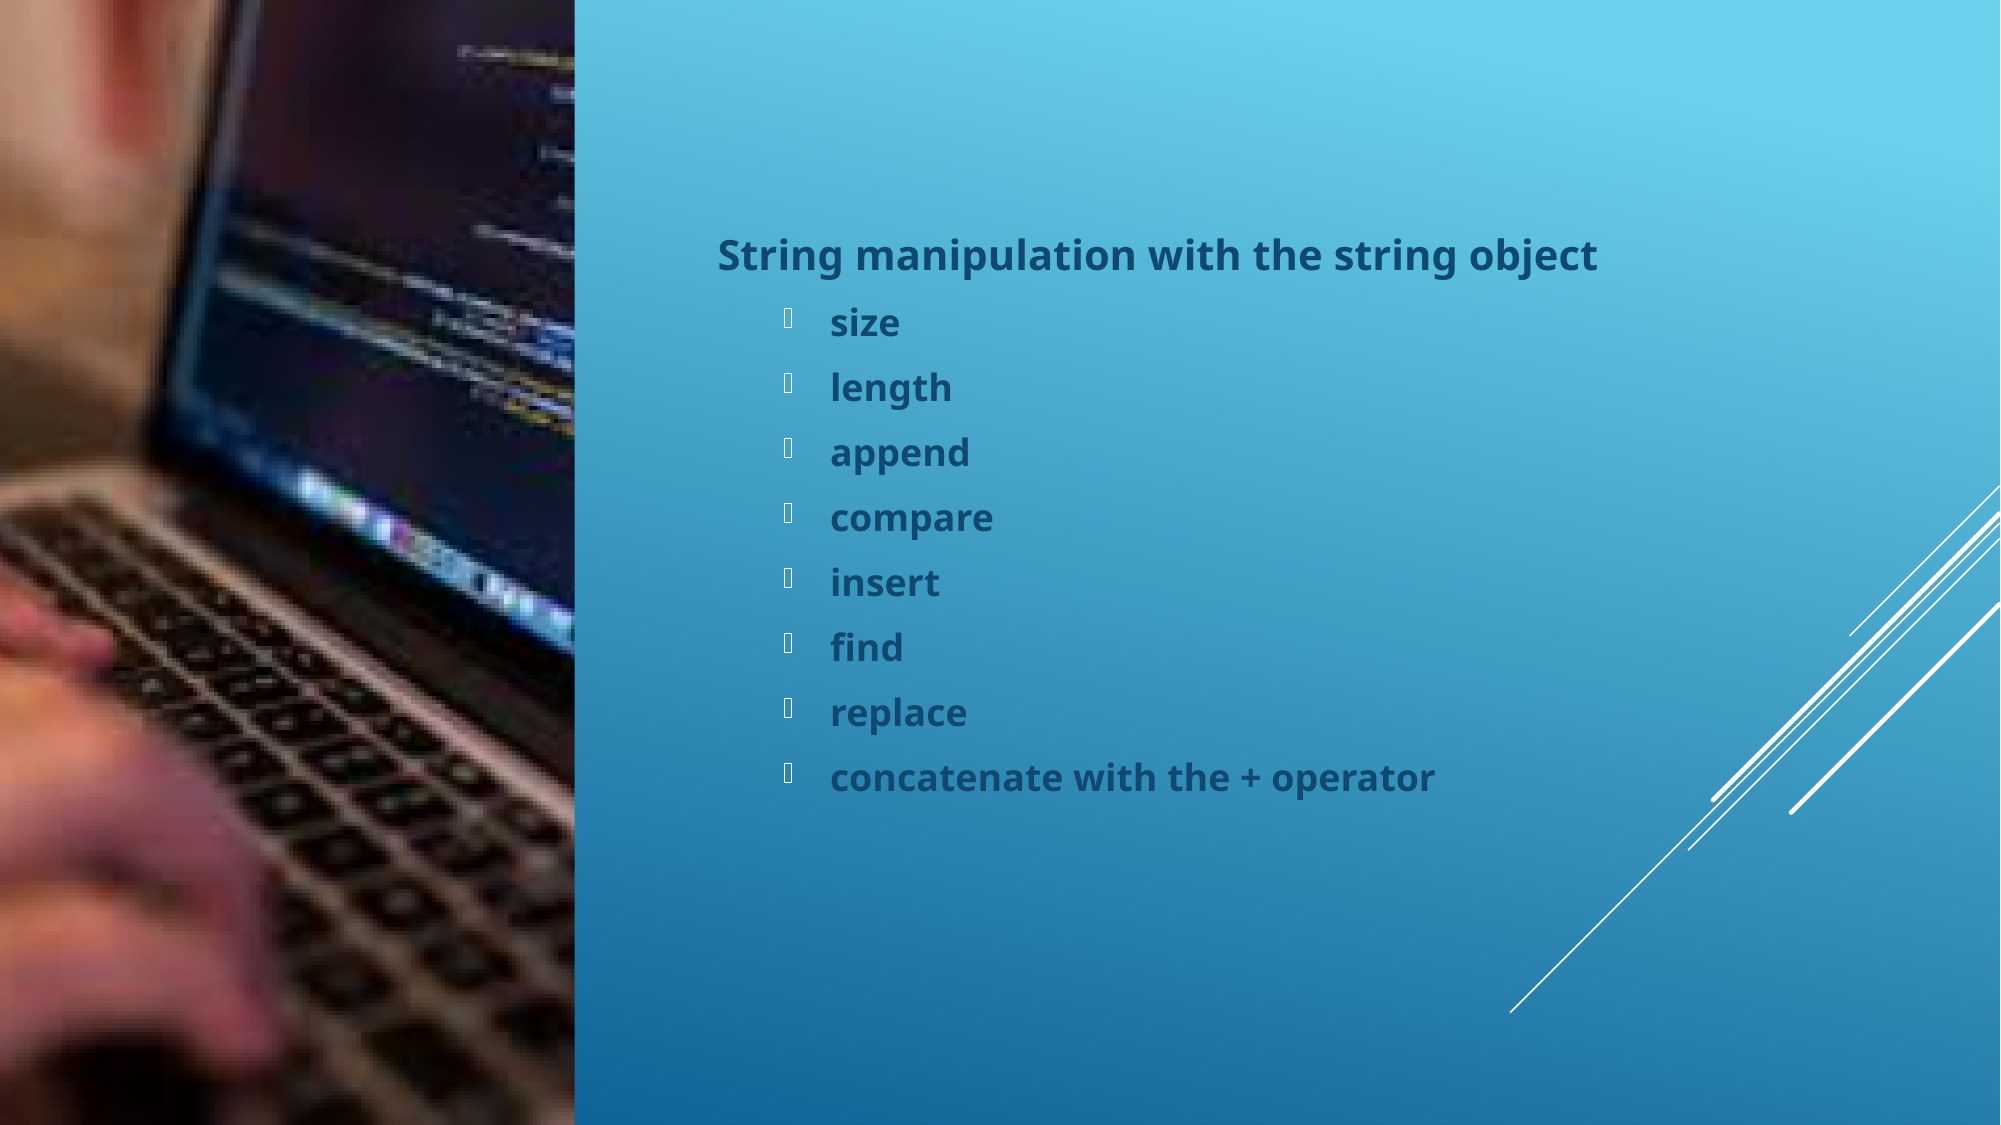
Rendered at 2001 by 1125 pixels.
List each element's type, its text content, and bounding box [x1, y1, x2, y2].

list String manipulation with the string object size length append compare insert find replace concatenate with the + operator [702, 51, 1793, 1048]
picture [0, 0, 575, 1125]
